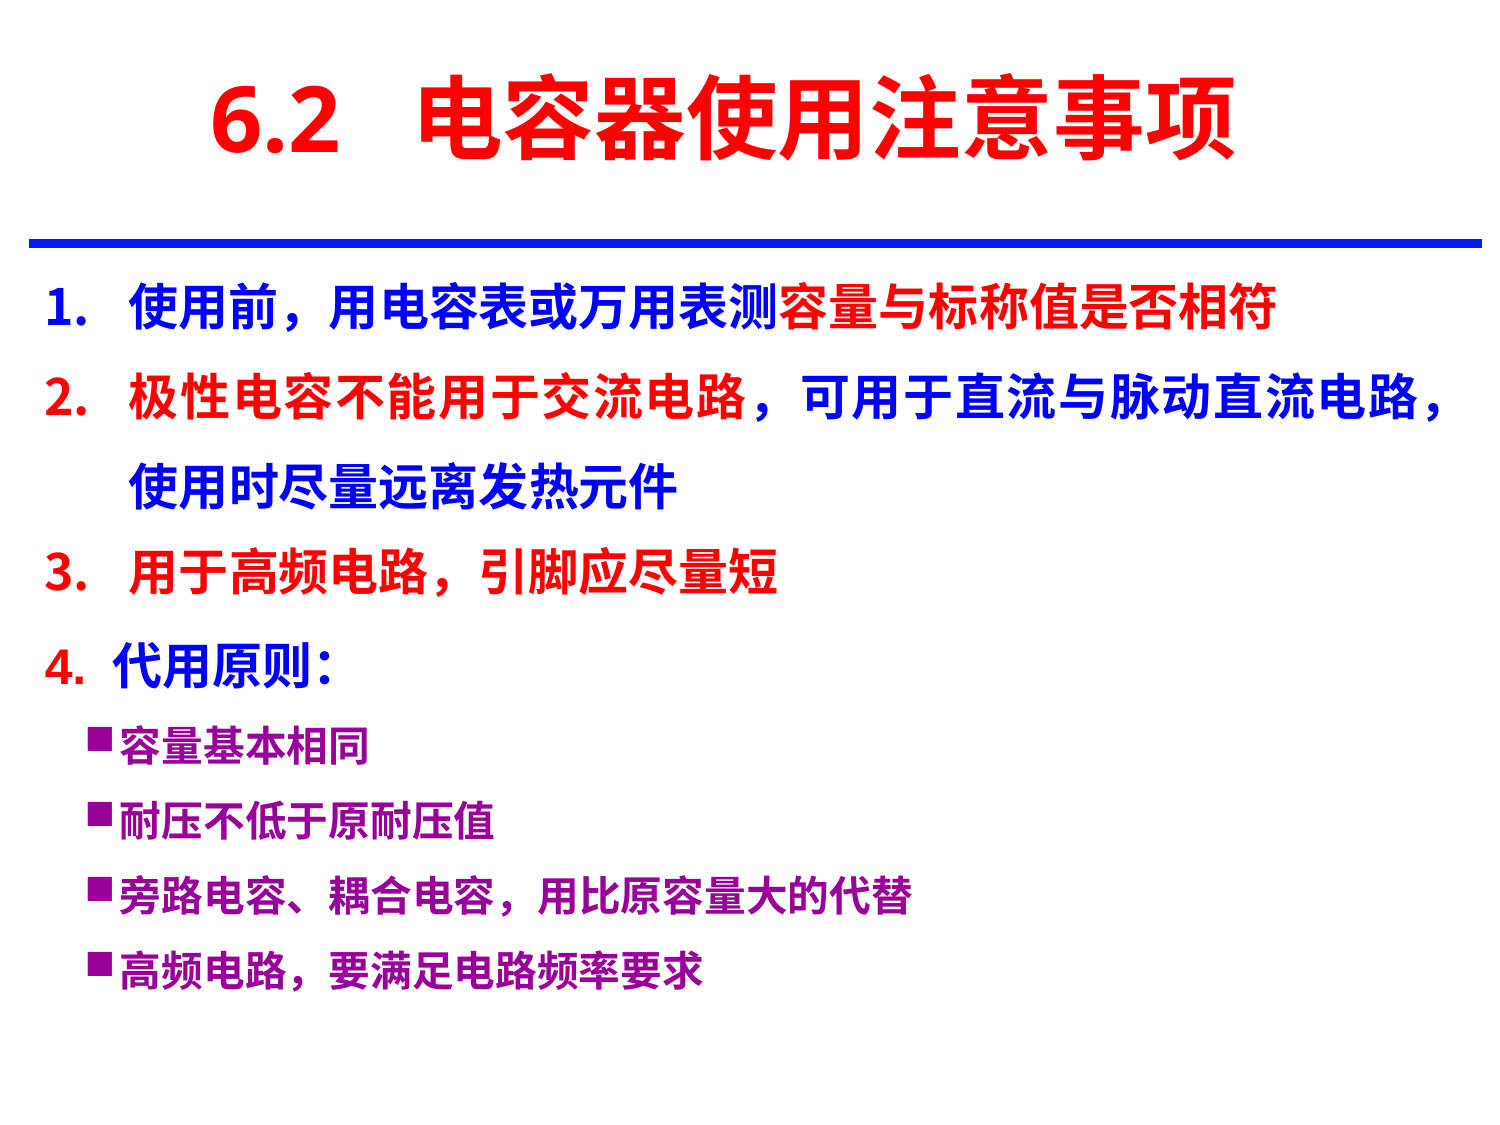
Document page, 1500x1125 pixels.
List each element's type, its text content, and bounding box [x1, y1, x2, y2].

text_box 4. 代用原则： 容量基本相同 耐压不低于原耐压值 旁路电容、耦合电容，用比原容量大的代替 高频电路，要满足电路频率要求 [30, 627, 1024, 1002]
list 使用前，用电容表或万用表测容量与标称值是否相符 极性电容不能用于交流电路，可用于直流与脉动直流电路，使用时尽量远离发热元件 用于高频电路，引脚应尽量短 [29, 268, 1436, 921]
title 6.2 电容器使用注意事项 [29, 0, 1418, 232]
